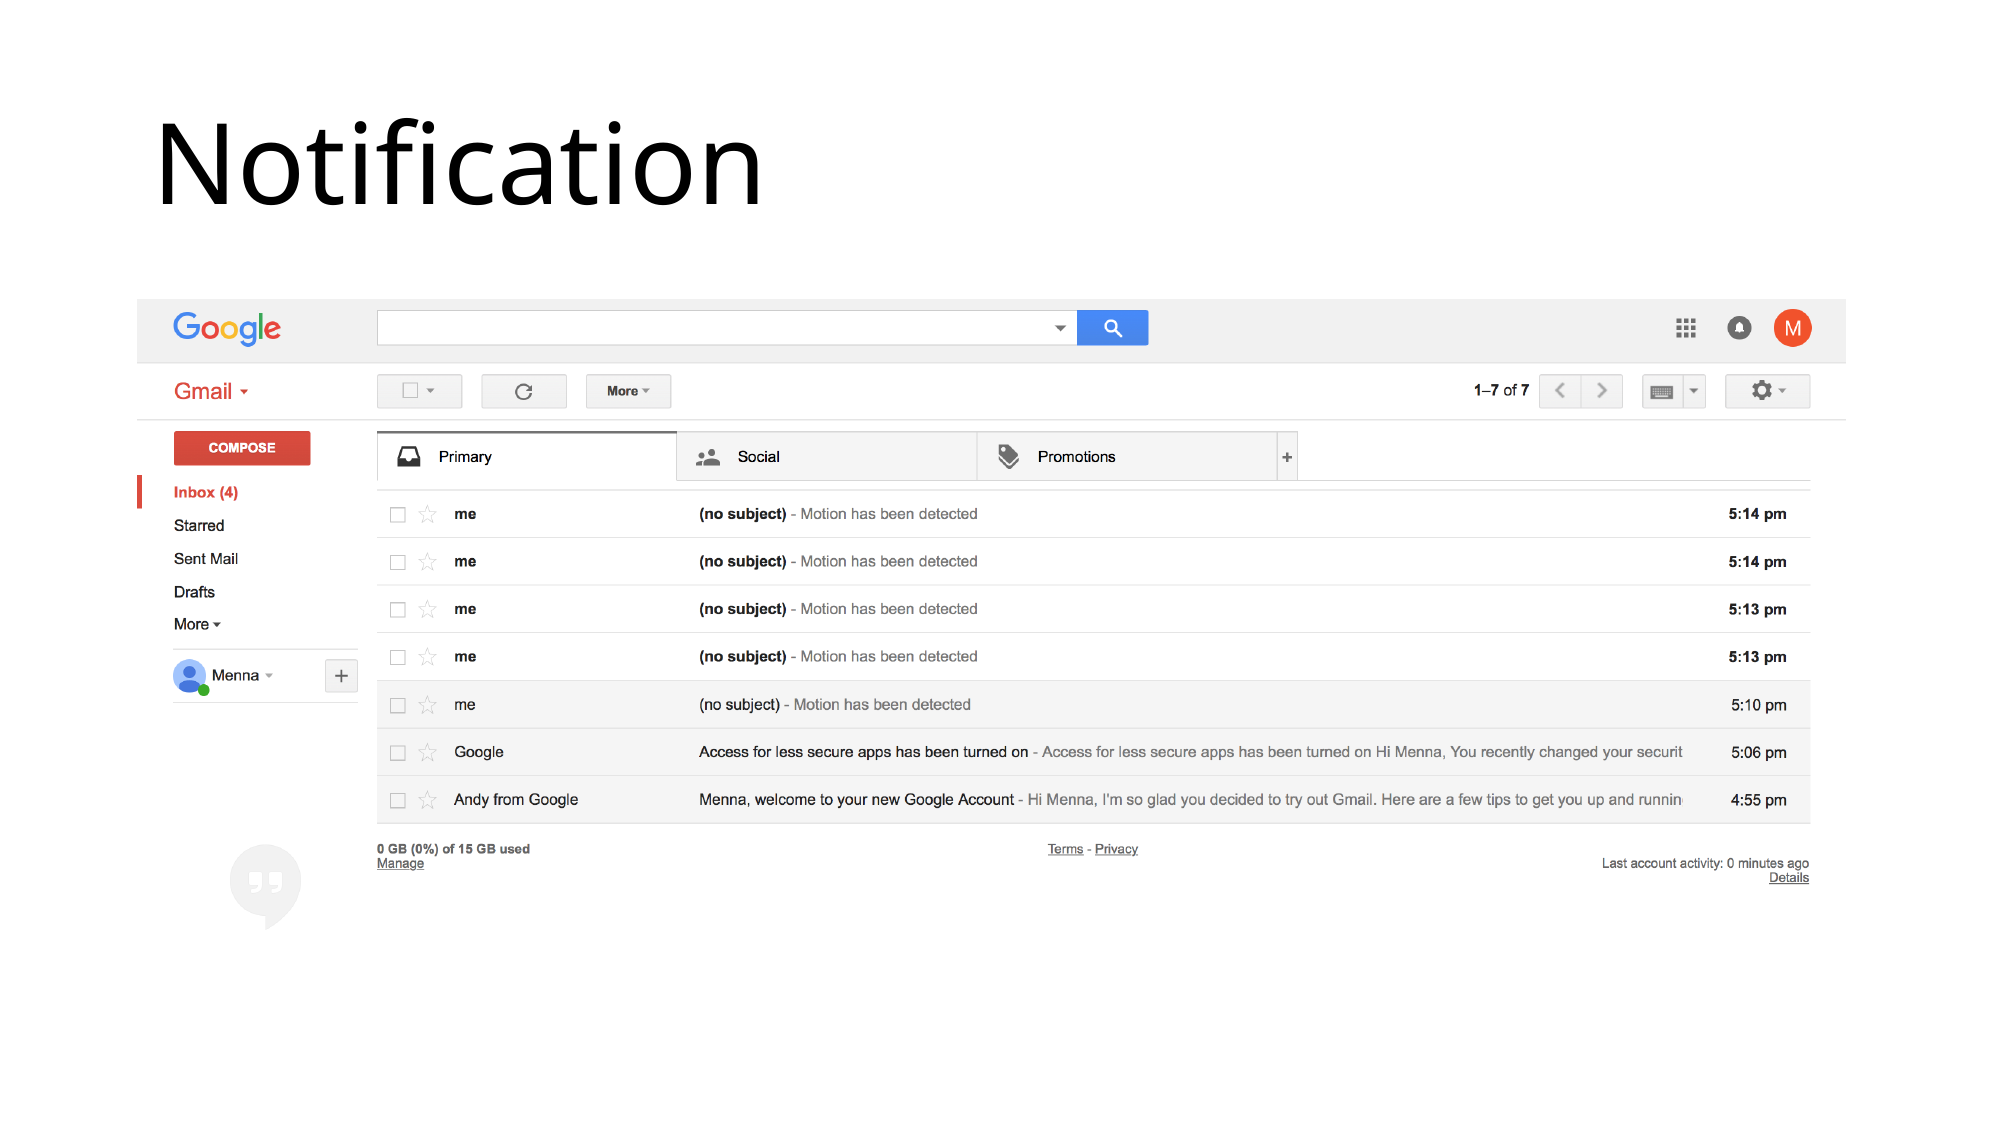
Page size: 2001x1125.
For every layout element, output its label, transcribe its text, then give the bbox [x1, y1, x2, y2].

title Notification [137, 59, 1863, 278]
picture [137, 299, 1846, 950]
